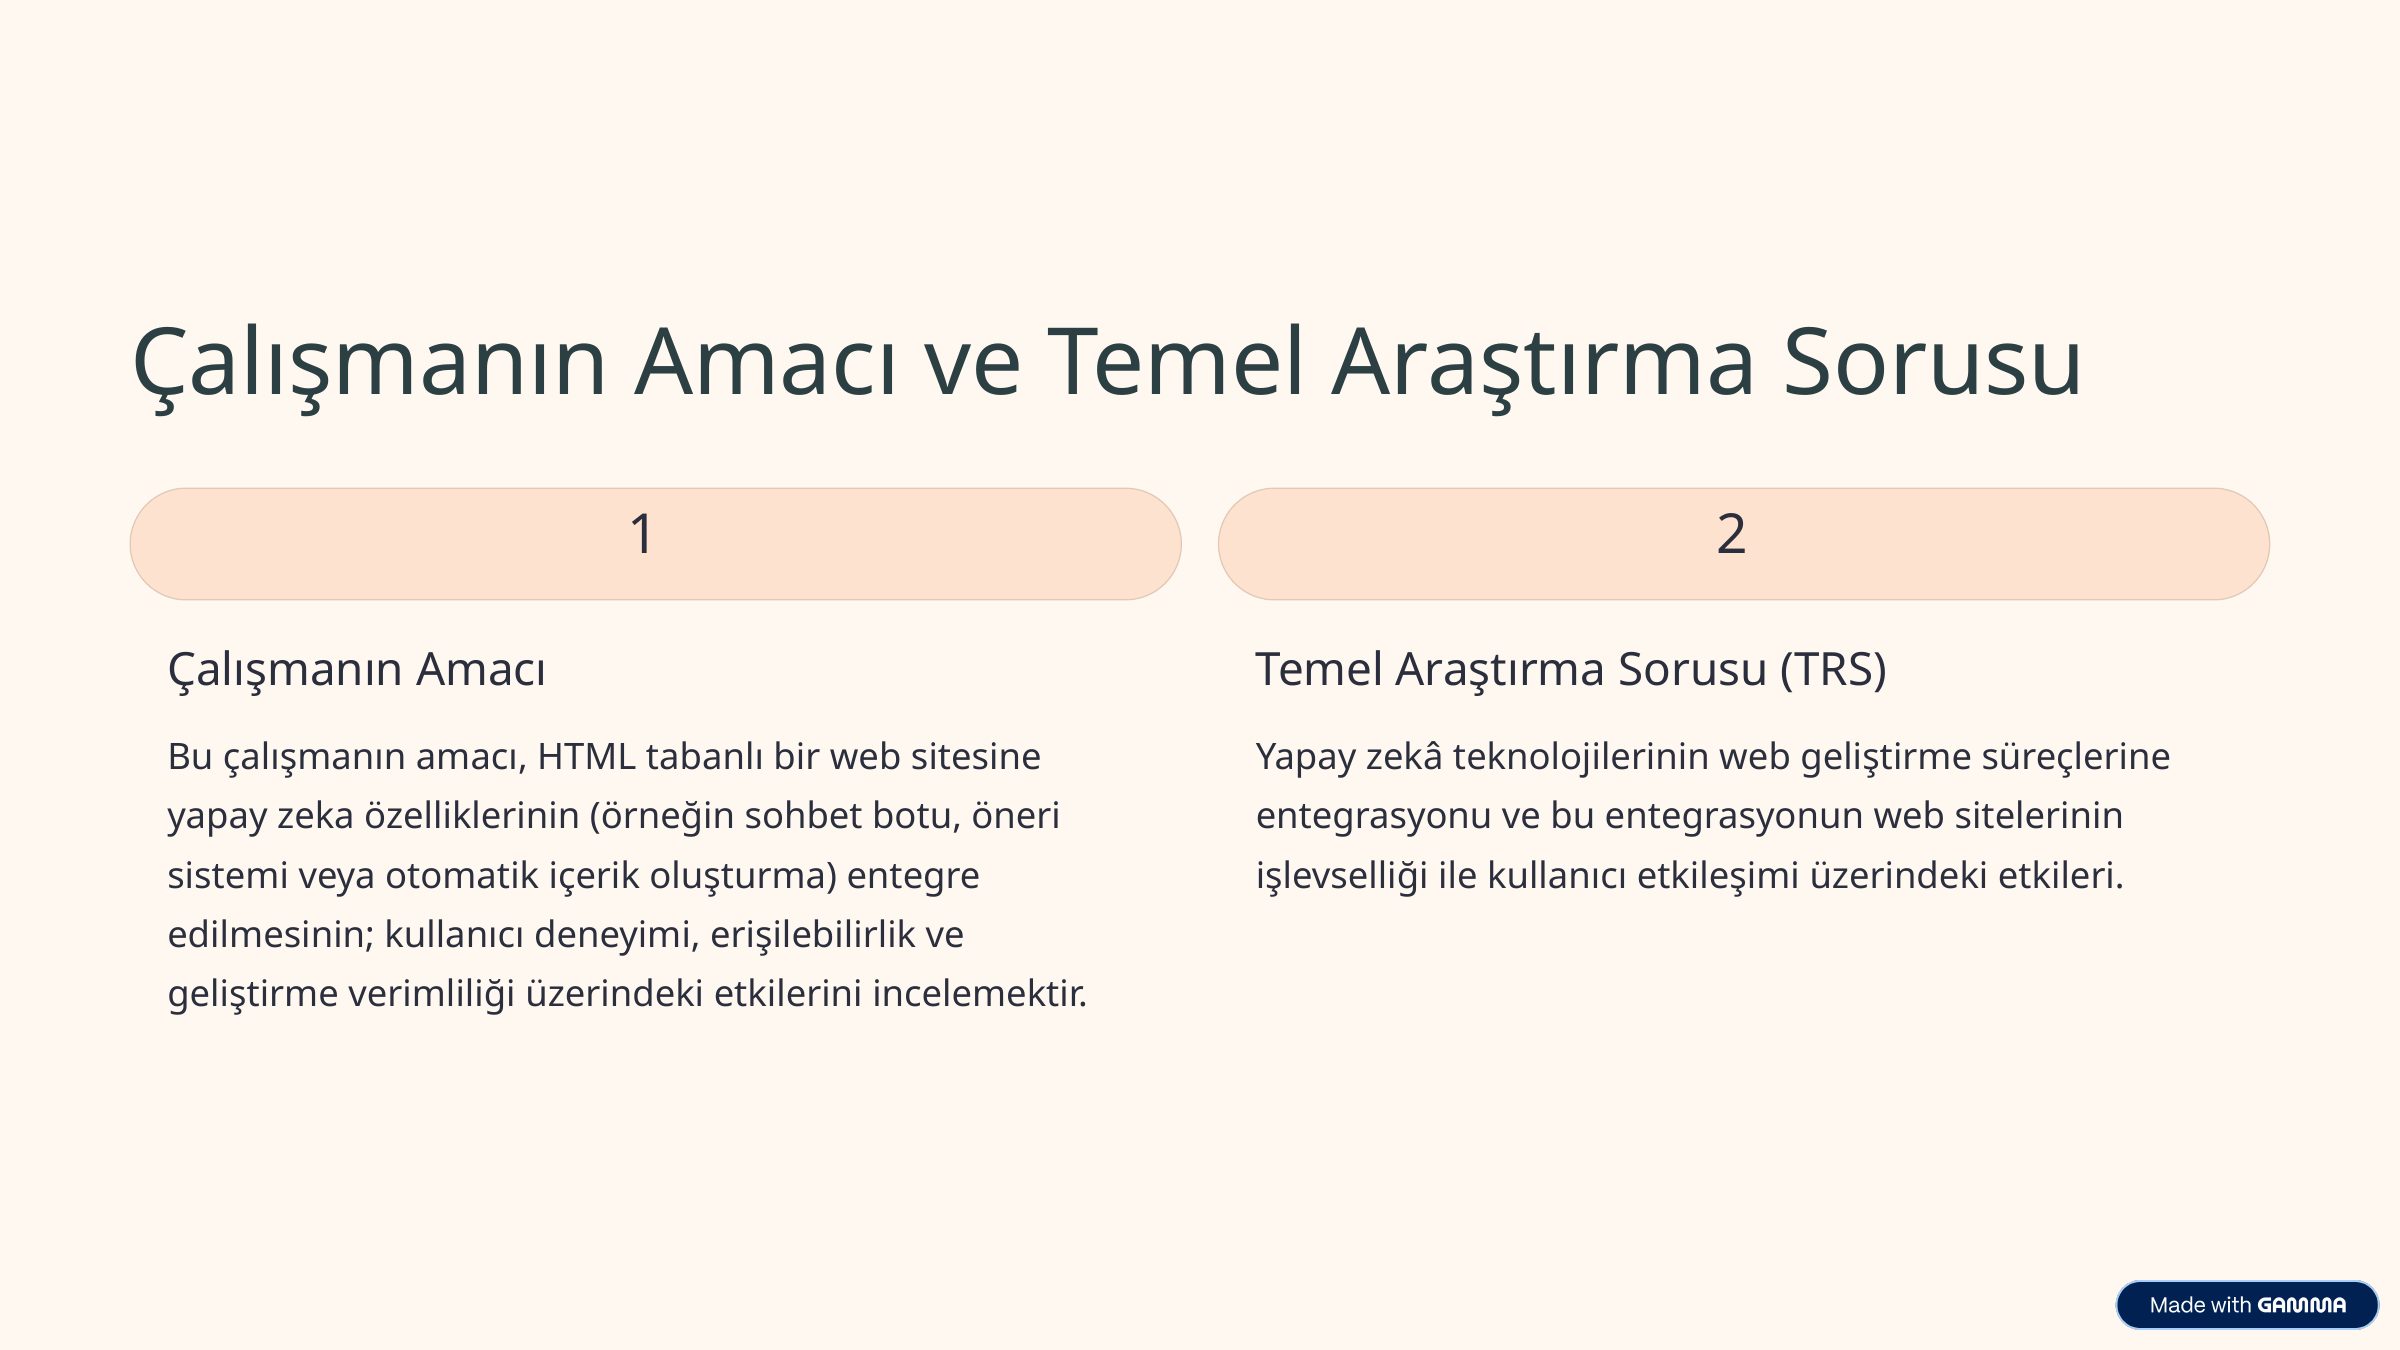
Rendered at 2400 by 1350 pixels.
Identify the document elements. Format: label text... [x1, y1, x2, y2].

text_box 1 [627, 509, 684, 579]
picture [2106, 1271, 2389, 1339]
text_box Çalışmanın Amacı ve Temel Araştırma Sorusu [130, 297, 2120, 414]
text_box [1218, 488, 2270, 600]
text_box Temel Araştırma Sorusu (TRS) [1255, 637, 1908, 696]
text_box Bu çalışmanın amacı, HTML tabanlı bir web sitesine yapay zeka özelliklerinin (örneğin sohbet botu, öneri sistemi veya otomatik içerik oluşturma) entegre edilmesinin; kullanıcı deneyimi, erişilebilirlik ve geliştirme verimliliği üzerindeki etkilerini incelemektir. [167, 717, 1145, 1016]
text_box 2 [1716, 509, 1773, 579]
text_box Çalışmanın Amacı [167, 637, 633, 696]
text_box Yapay zekâ teknolojilerinin web geliştirme süreçlerine entegrasyonu ve bu entegrasyonun web sitelerinin işlevselliği ile kullanıcı etkileşimi üzerindeki etkileri. [1255, 717, 2233, 896]
text_box [130, 488, 1182, 600]
